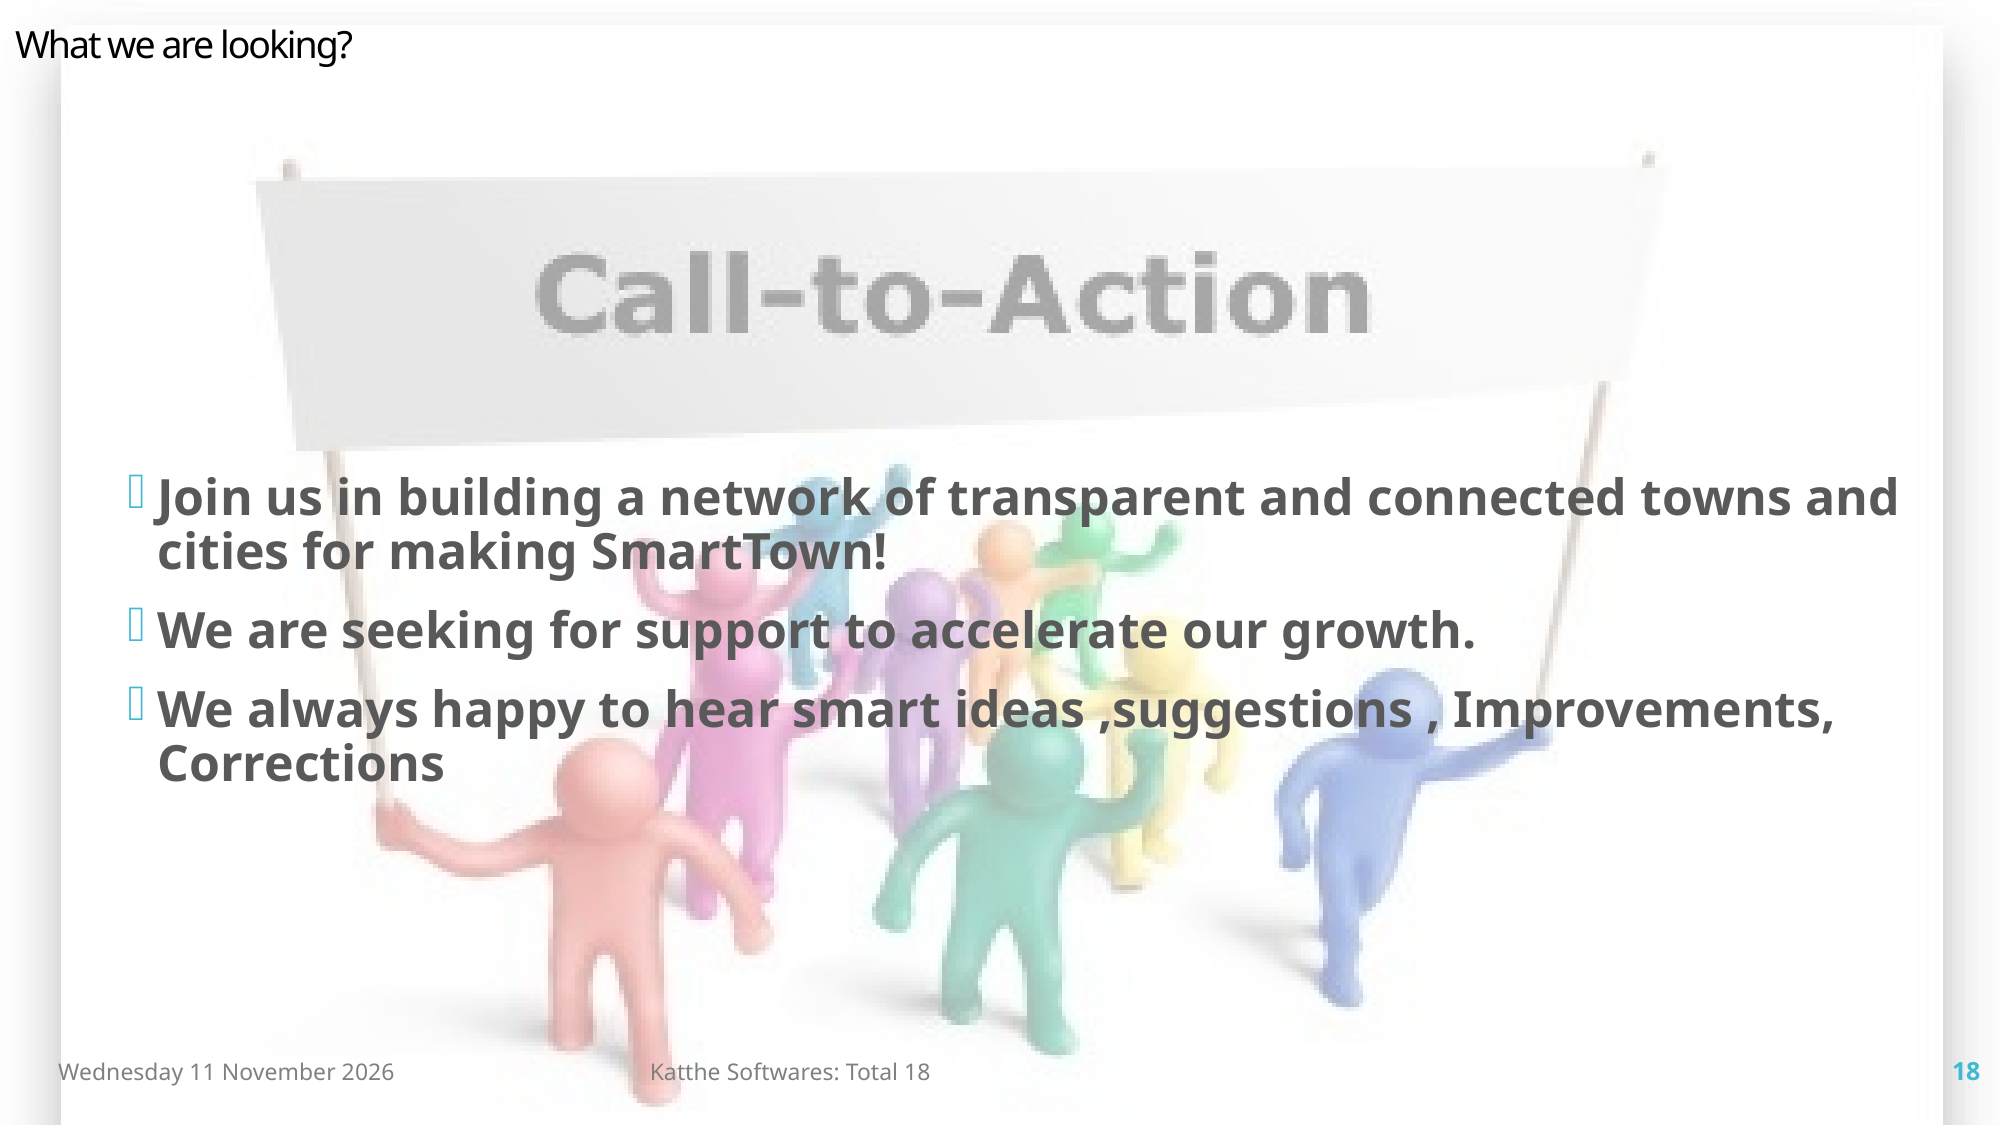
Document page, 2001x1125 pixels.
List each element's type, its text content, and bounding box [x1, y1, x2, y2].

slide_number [43, 1042, 493, 1103]
text_box What we are looking? [0, 0, 555, 74]
slide_number 18 [1744, 1042, 1996, 1103]
footer Katthe Softwares: Total 18 [634, 1042, 1605, 1103]
list Join us in building a network of transparent and connected towns and cities for making SmartTown! We are seeking for support to accelerate our growth. We always happy to hear smart ideas ,suggestions , Improvements, Corrections [112, 362, 2000, 982]
